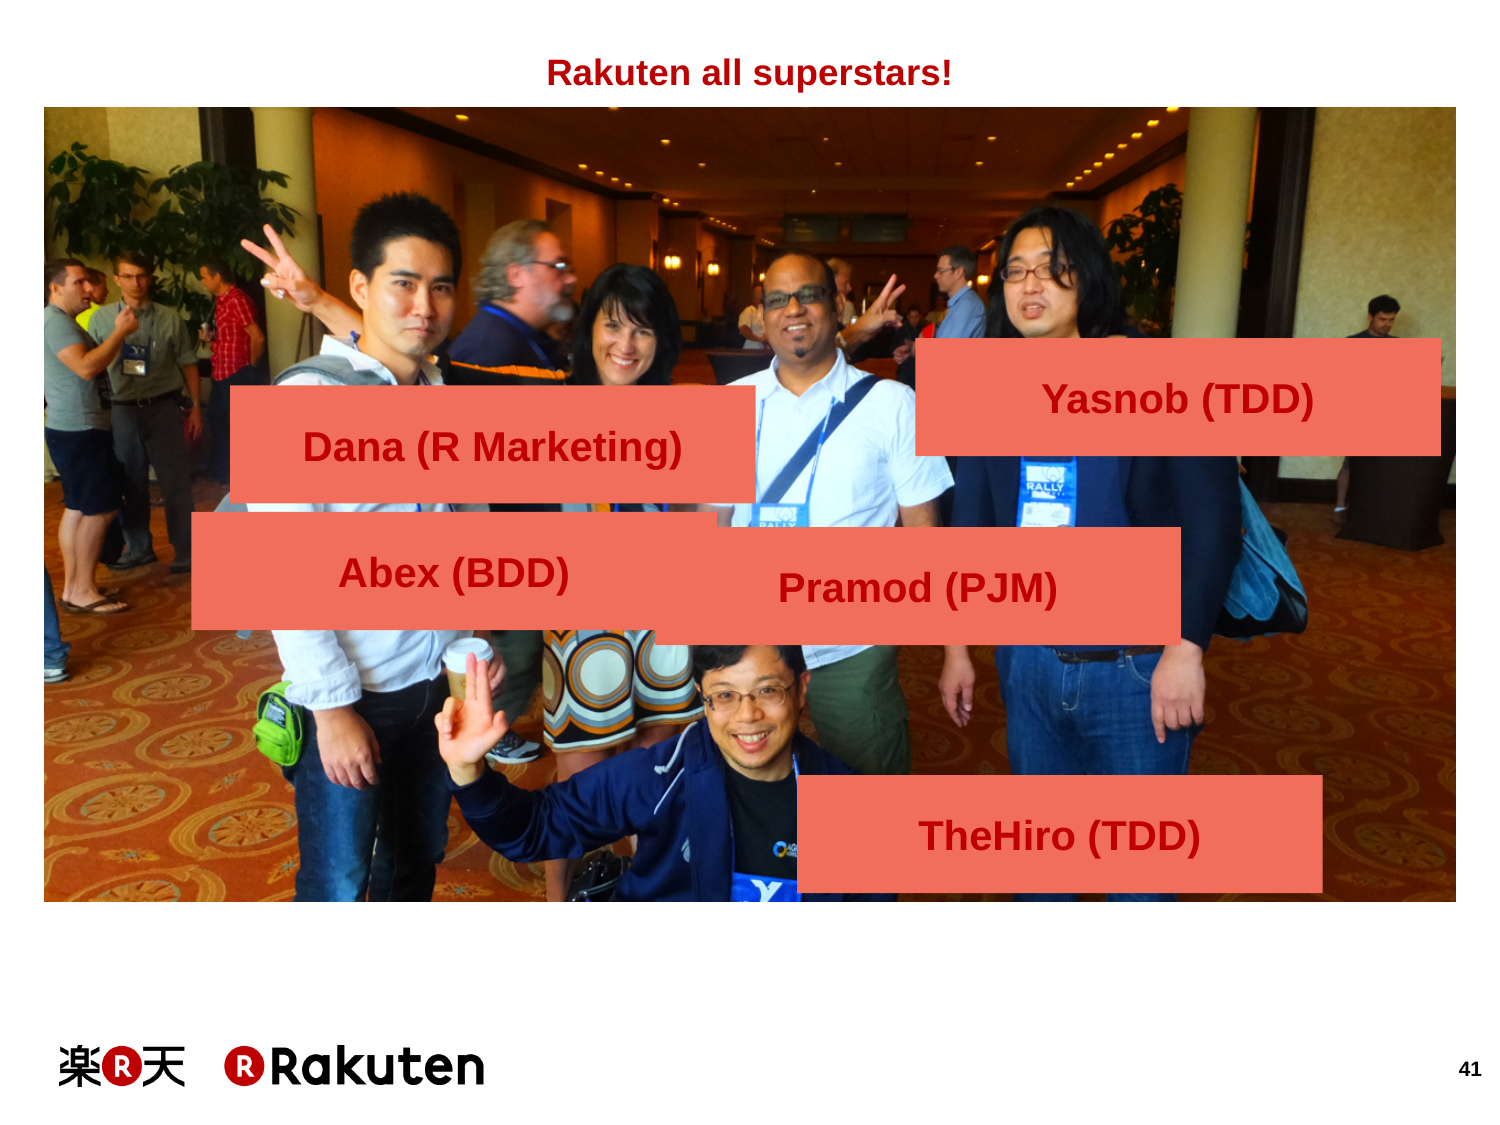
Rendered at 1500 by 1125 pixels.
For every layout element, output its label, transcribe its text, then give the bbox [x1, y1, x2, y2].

picture [53, 1039, 491, 1093]
picture [43, 107, 1456, 902]
title Rakuten all superstars! [59, 41, 1441, 101]
